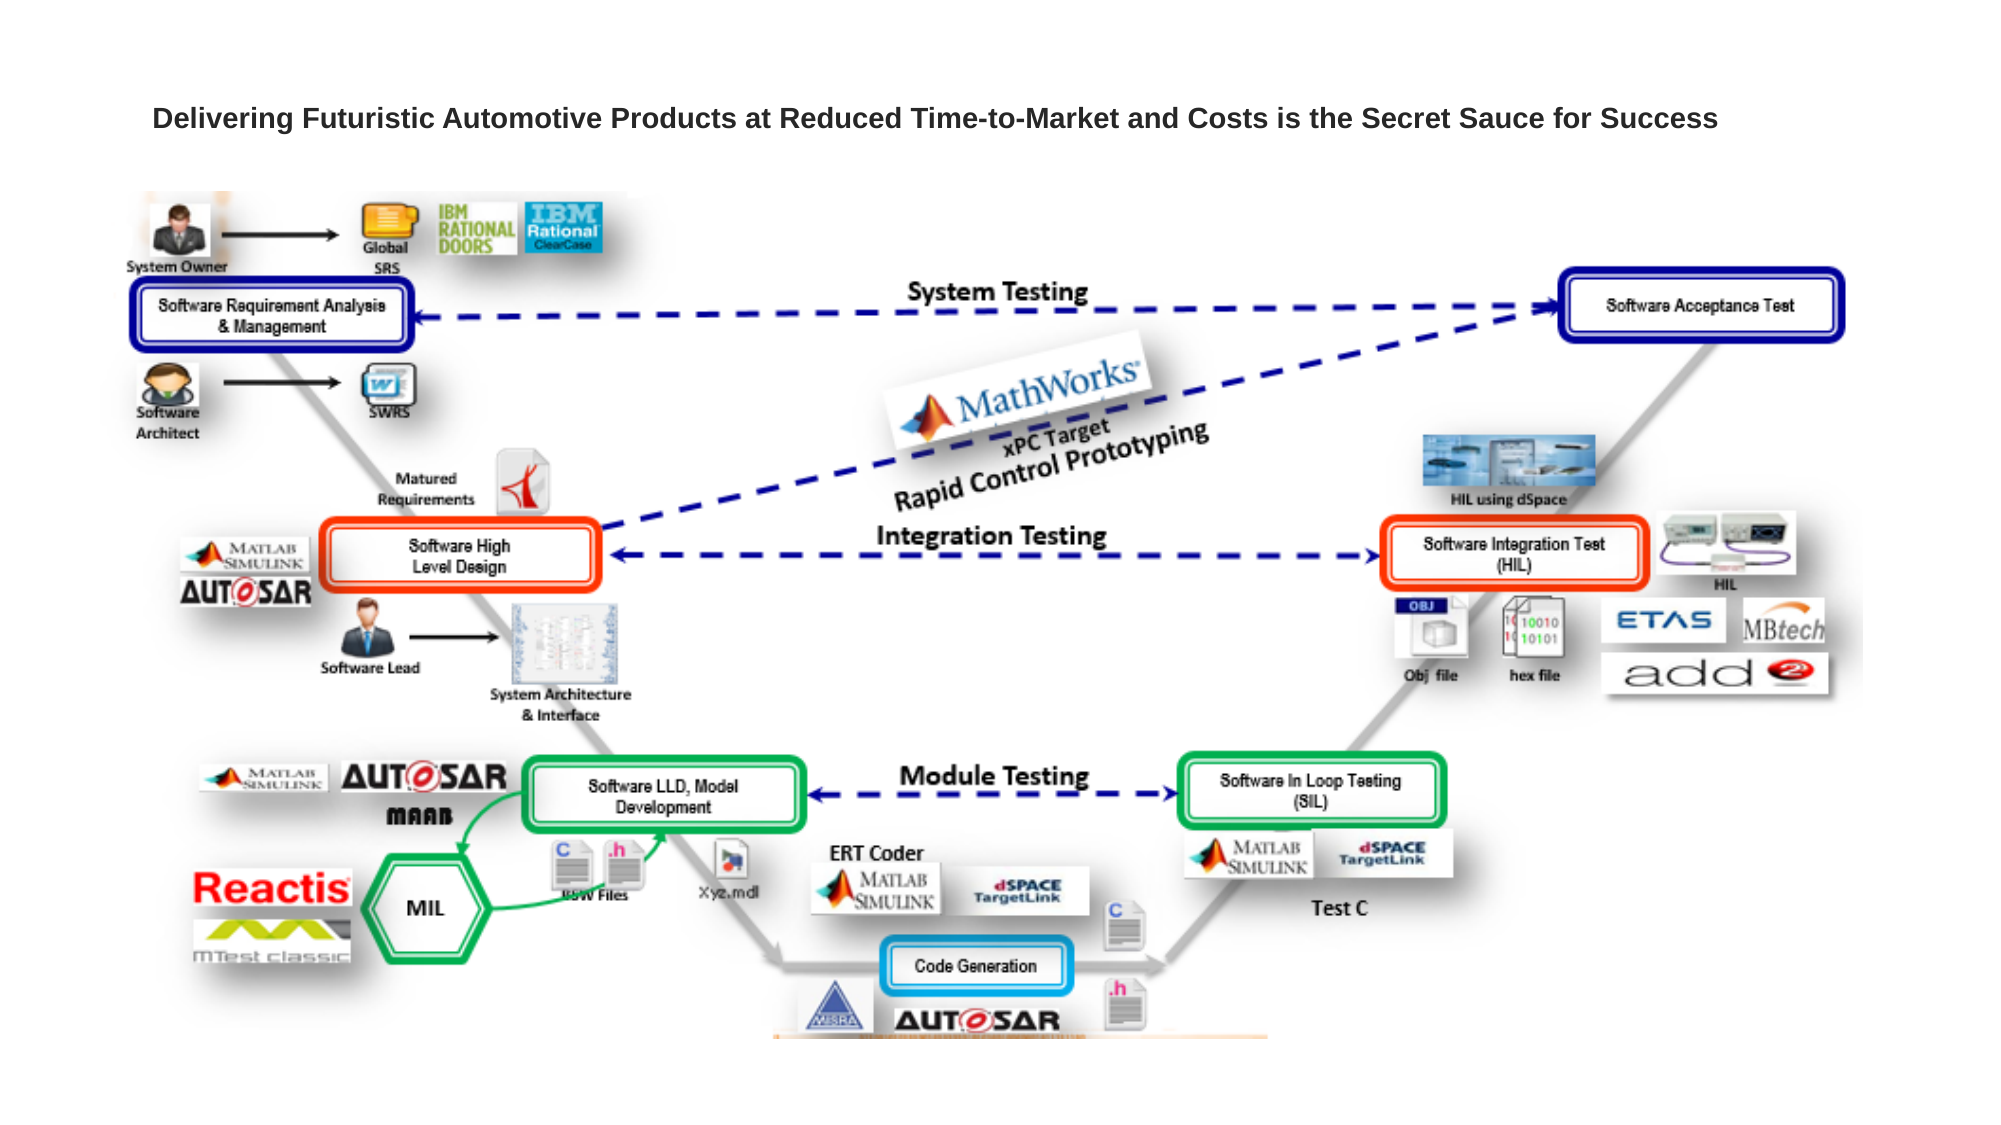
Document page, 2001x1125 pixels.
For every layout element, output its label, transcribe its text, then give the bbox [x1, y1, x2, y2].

title Delivering Futuristic Automotive Products at Reduced Time-to-Market and Costs is the Secret Sauce for Success [137, 59, 1863, 191]
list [84, 191, 1863, 1039]
